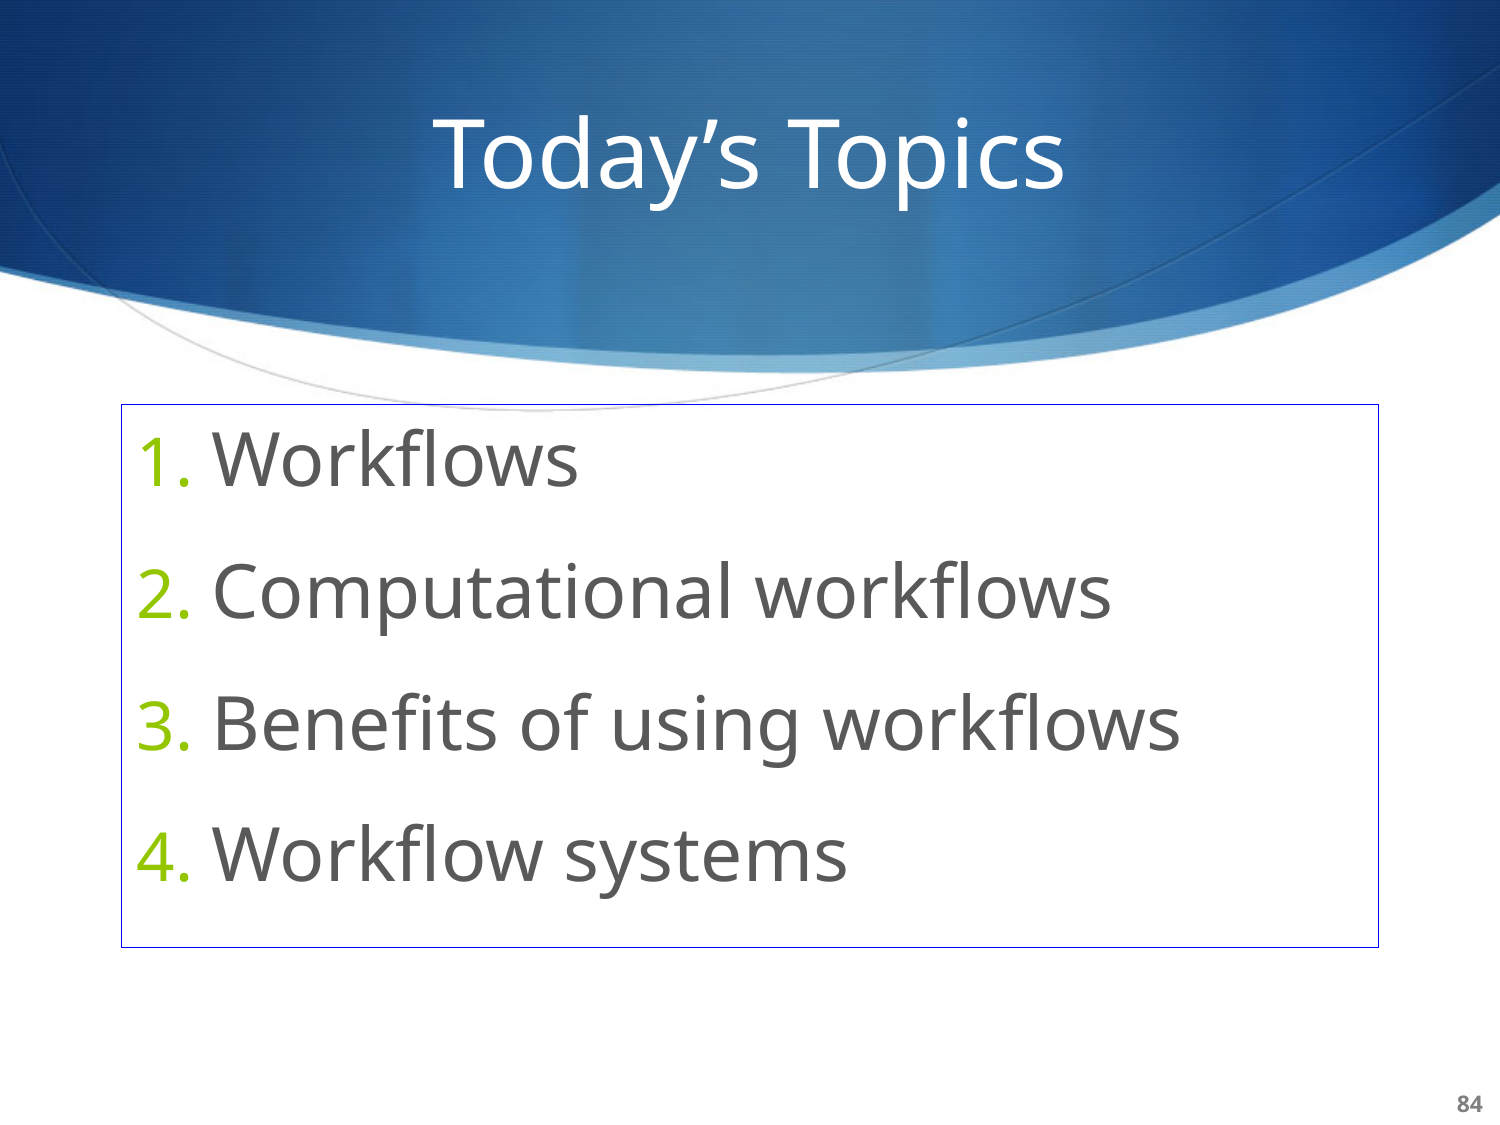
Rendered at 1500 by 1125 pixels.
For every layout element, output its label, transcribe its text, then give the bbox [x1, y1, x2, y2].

list Workflows Computational workflows Benefits of using workflows Workflow systems [121, 404, 1379, 948]
slide_number 84 [1426, 1075, 1500, 1125]
picture [0, 0, 1500, 1125]
title Today’s Topics [75, 56, 1425, 245]
